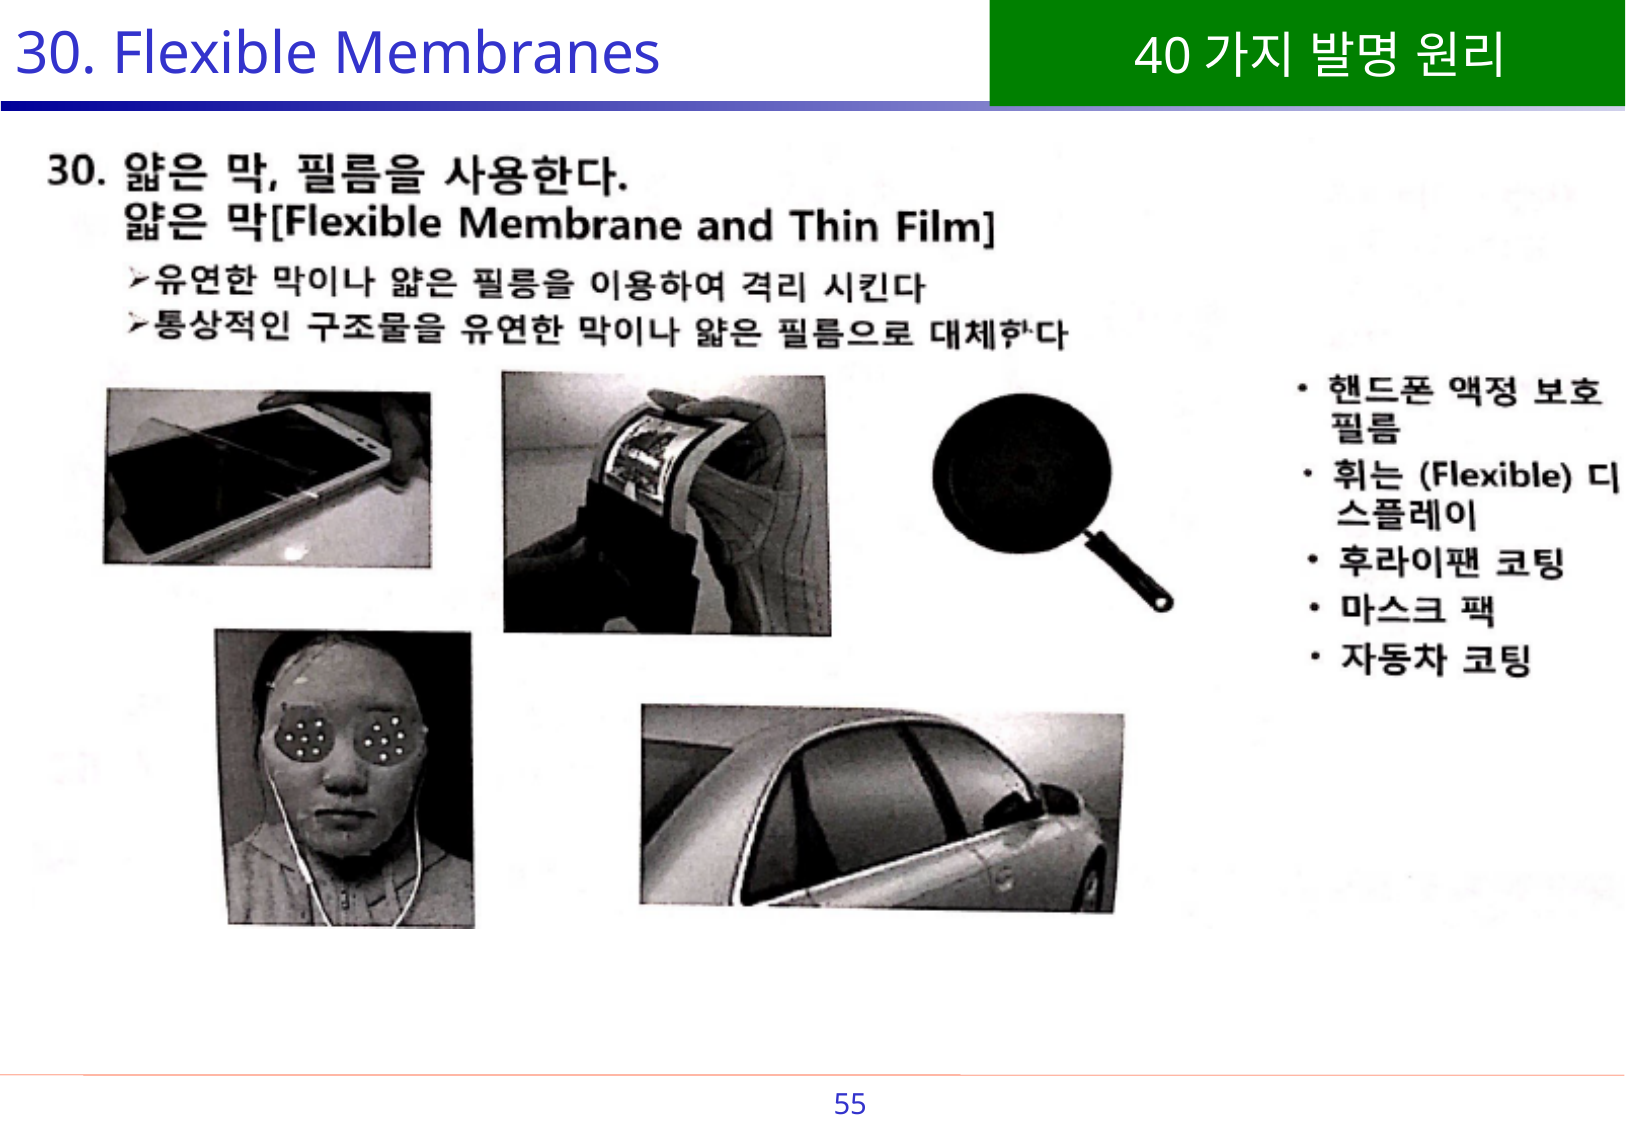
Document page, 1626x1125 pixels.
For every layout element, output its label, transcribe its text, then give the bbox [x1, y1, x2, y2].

title 30. Flexible Membranes [0, 0, 1382, 101]
picture [32, 136, 1625, 929]
